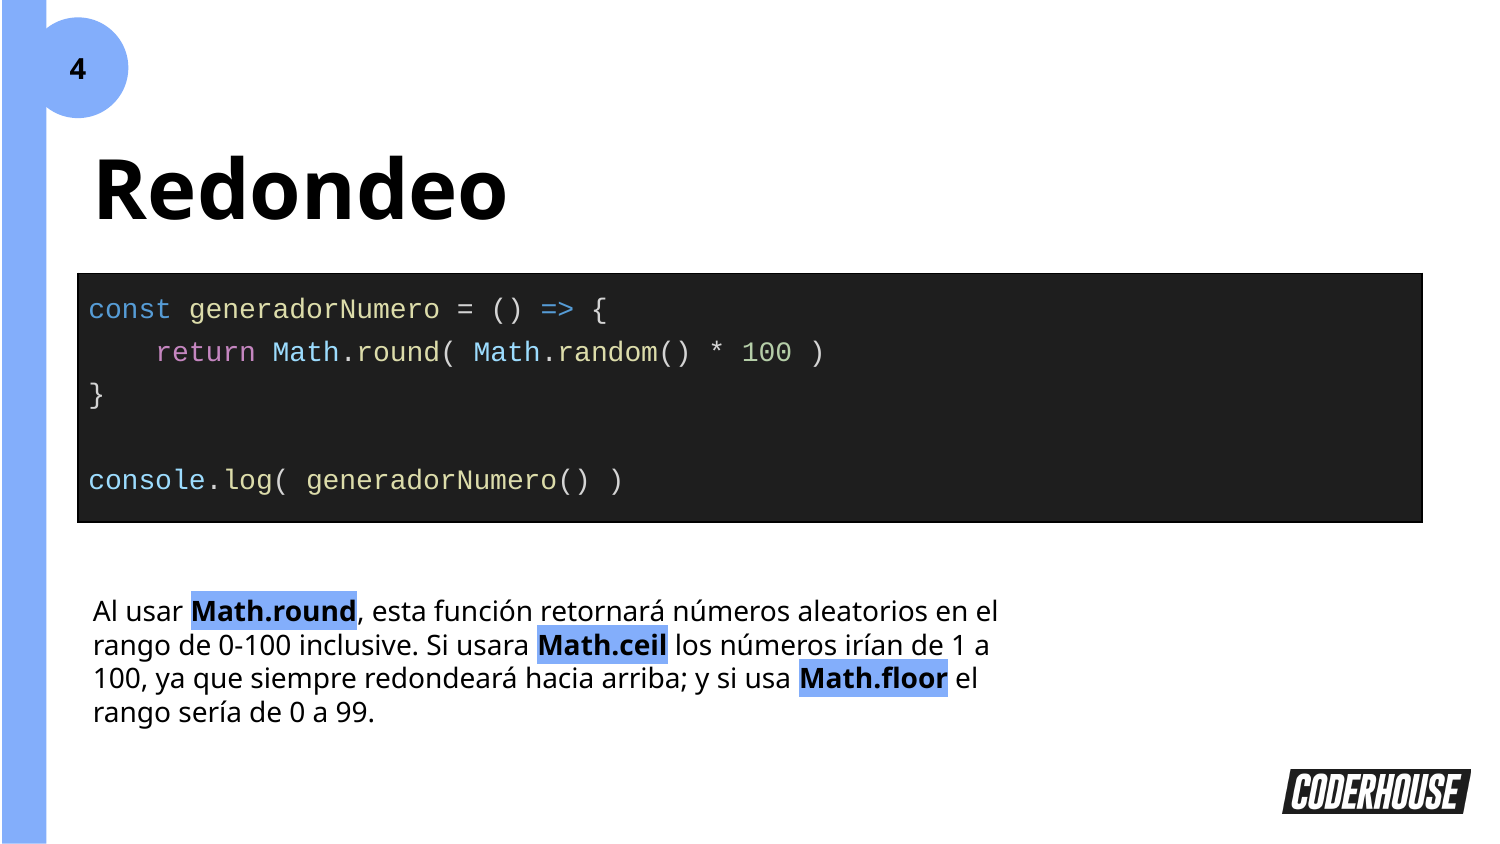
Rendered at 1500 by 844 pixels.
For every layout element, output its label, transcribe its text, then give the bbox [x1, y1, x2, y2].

text_box 4 [27, 17, 129, 119]
picture [1281, 769, 1471, 814]
text_box Redondeo [77, 132, 1422, 253]
table_header const generadorNumero = () => { return Math.round( Math.random() * 100 ) } console.log( generadorNumero() ) [79, 274, 1421, 521]
text_box Al usar Math.round, esta función retornará números aleatorios en el rango de 0-100 inclusive. Si usara Math.ceil los números irían de 1 a 100, ya que siempre redondeará hacia arriba; y si usa Math.floor el rango sería de 0 a 99. [77, 578, 1422, 744]
text_box [2, 0, 47, 844]
